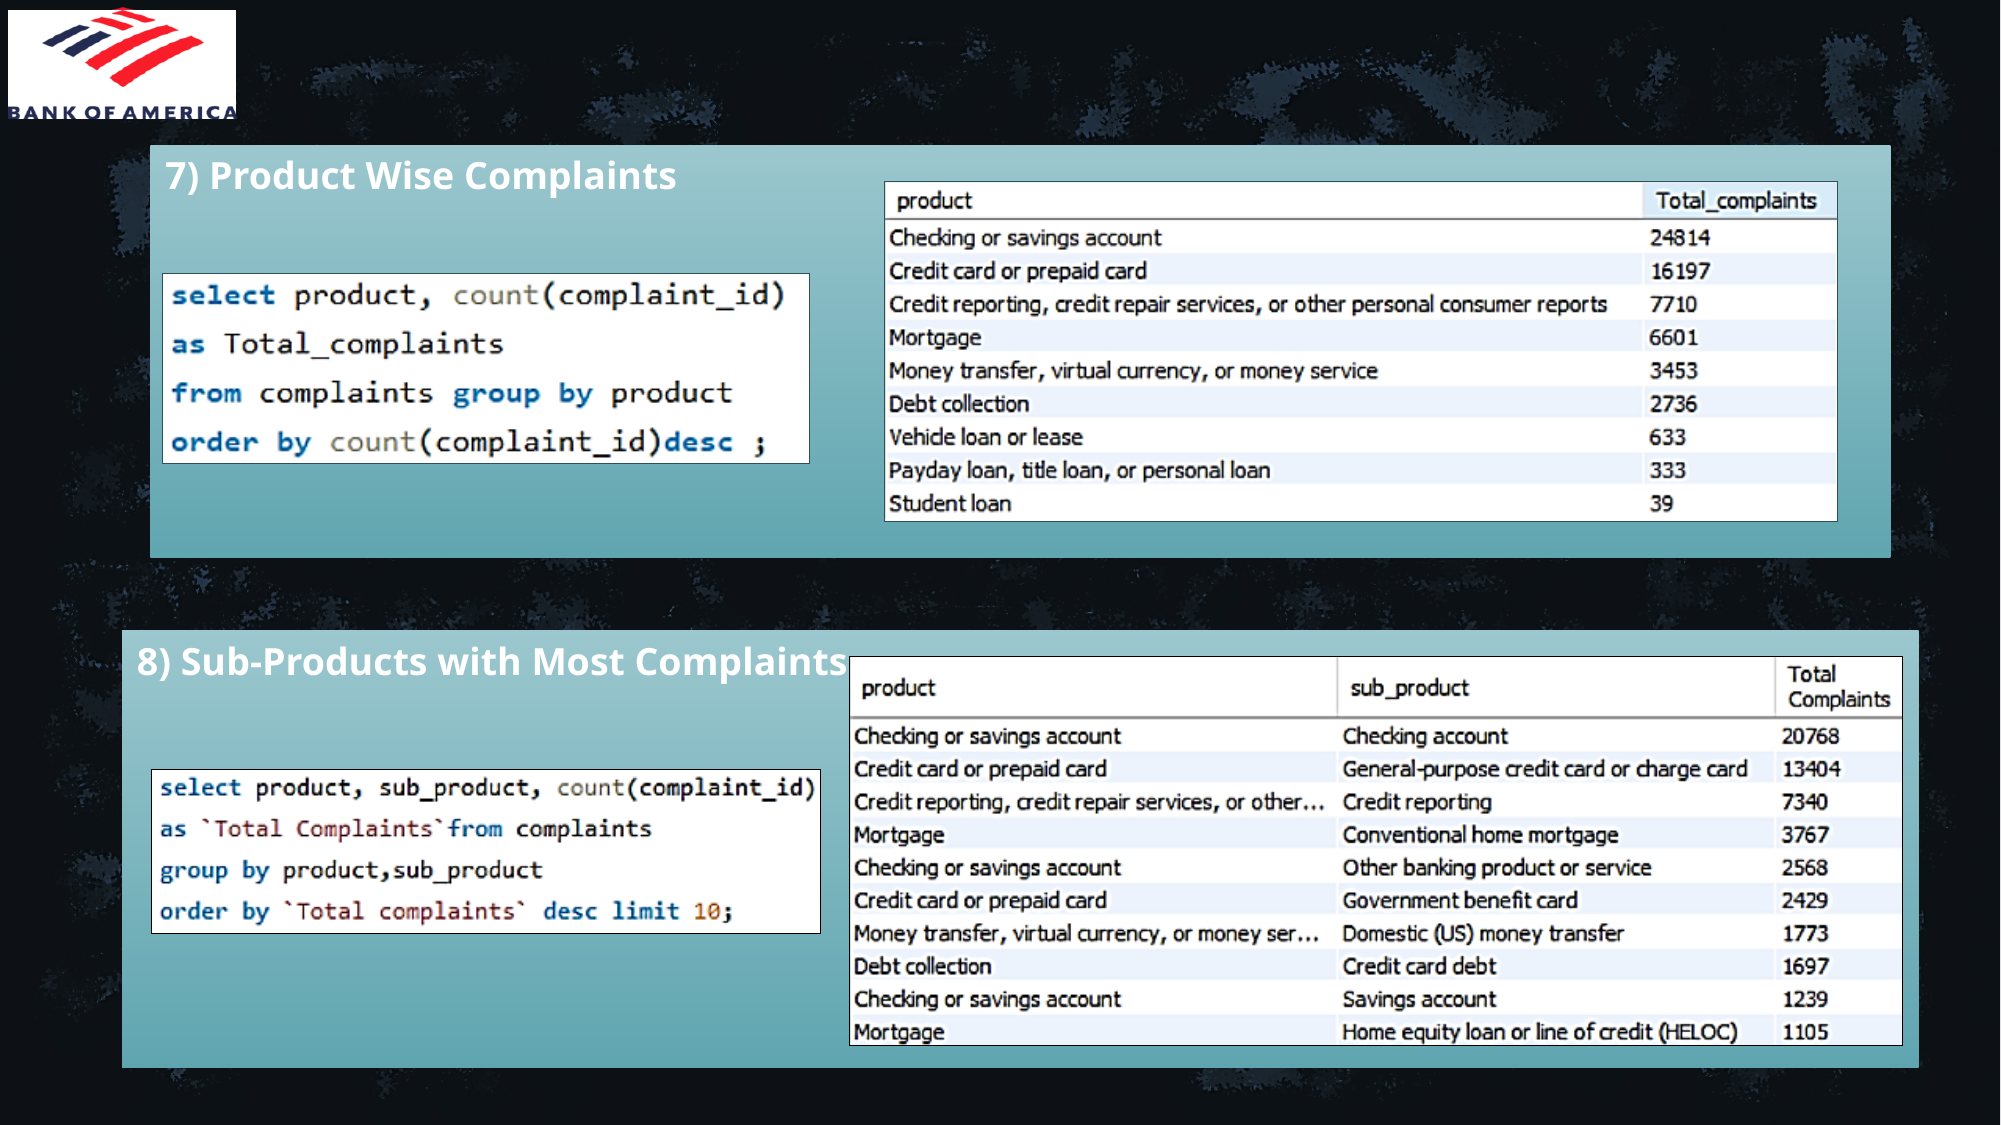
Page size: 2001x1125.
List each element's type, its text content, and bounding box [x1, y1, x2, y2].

text_box 8) Sub-Products with Most Complaints [122, 630, 1919, 1068]
picture [0, 0, 2001, 1125]
text_box 7) Product Wise Complaints [150, 145, 1891, 558]
